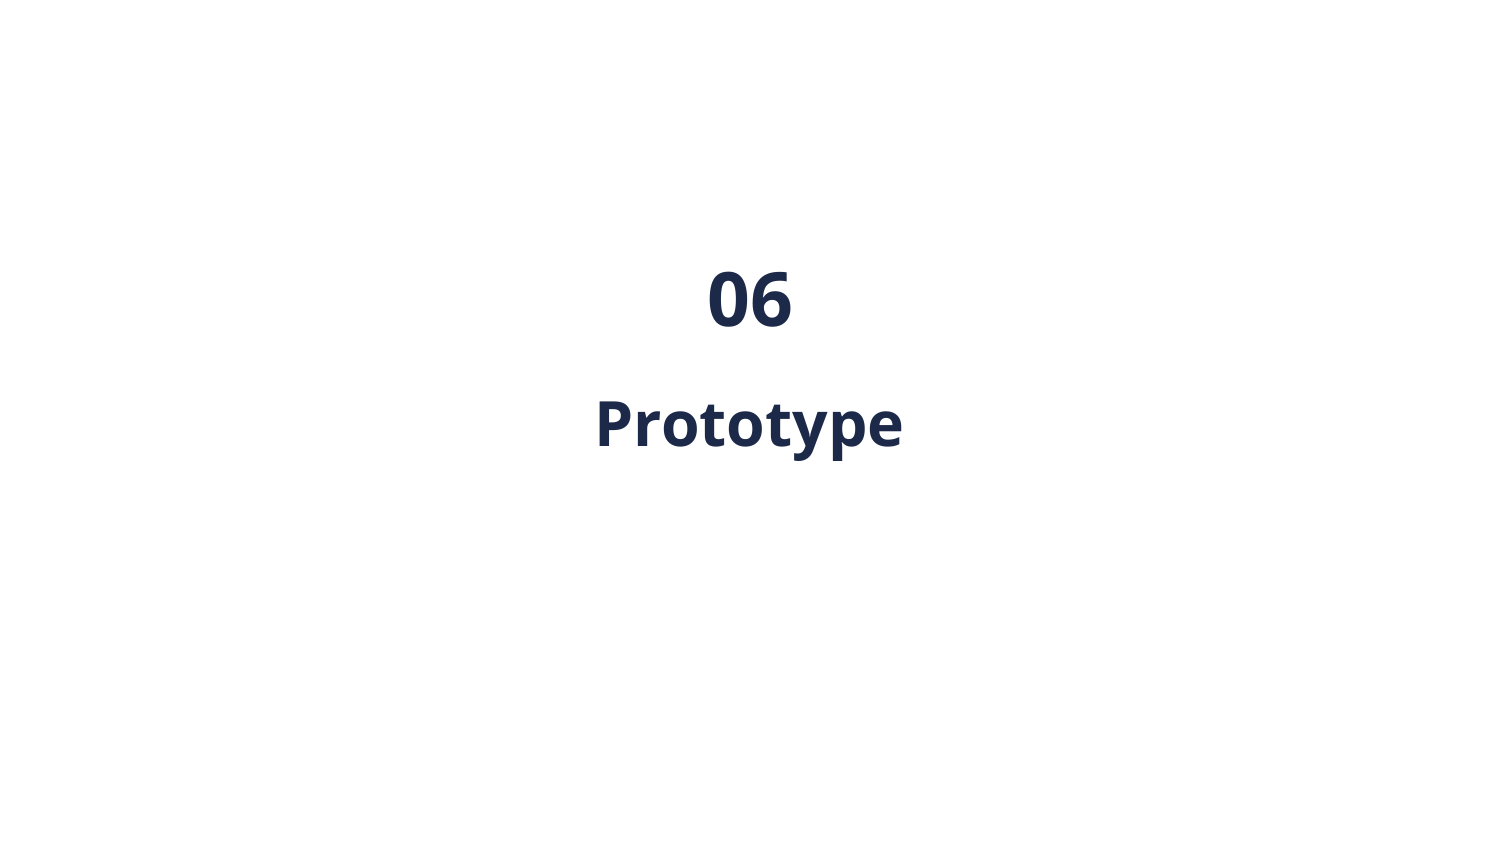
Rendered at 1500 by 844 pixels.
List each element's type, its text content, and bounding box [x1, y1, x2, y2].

title Prototype [352, 419, 1147, 507]
text_box 06 [320, 175, 1181, 419]
